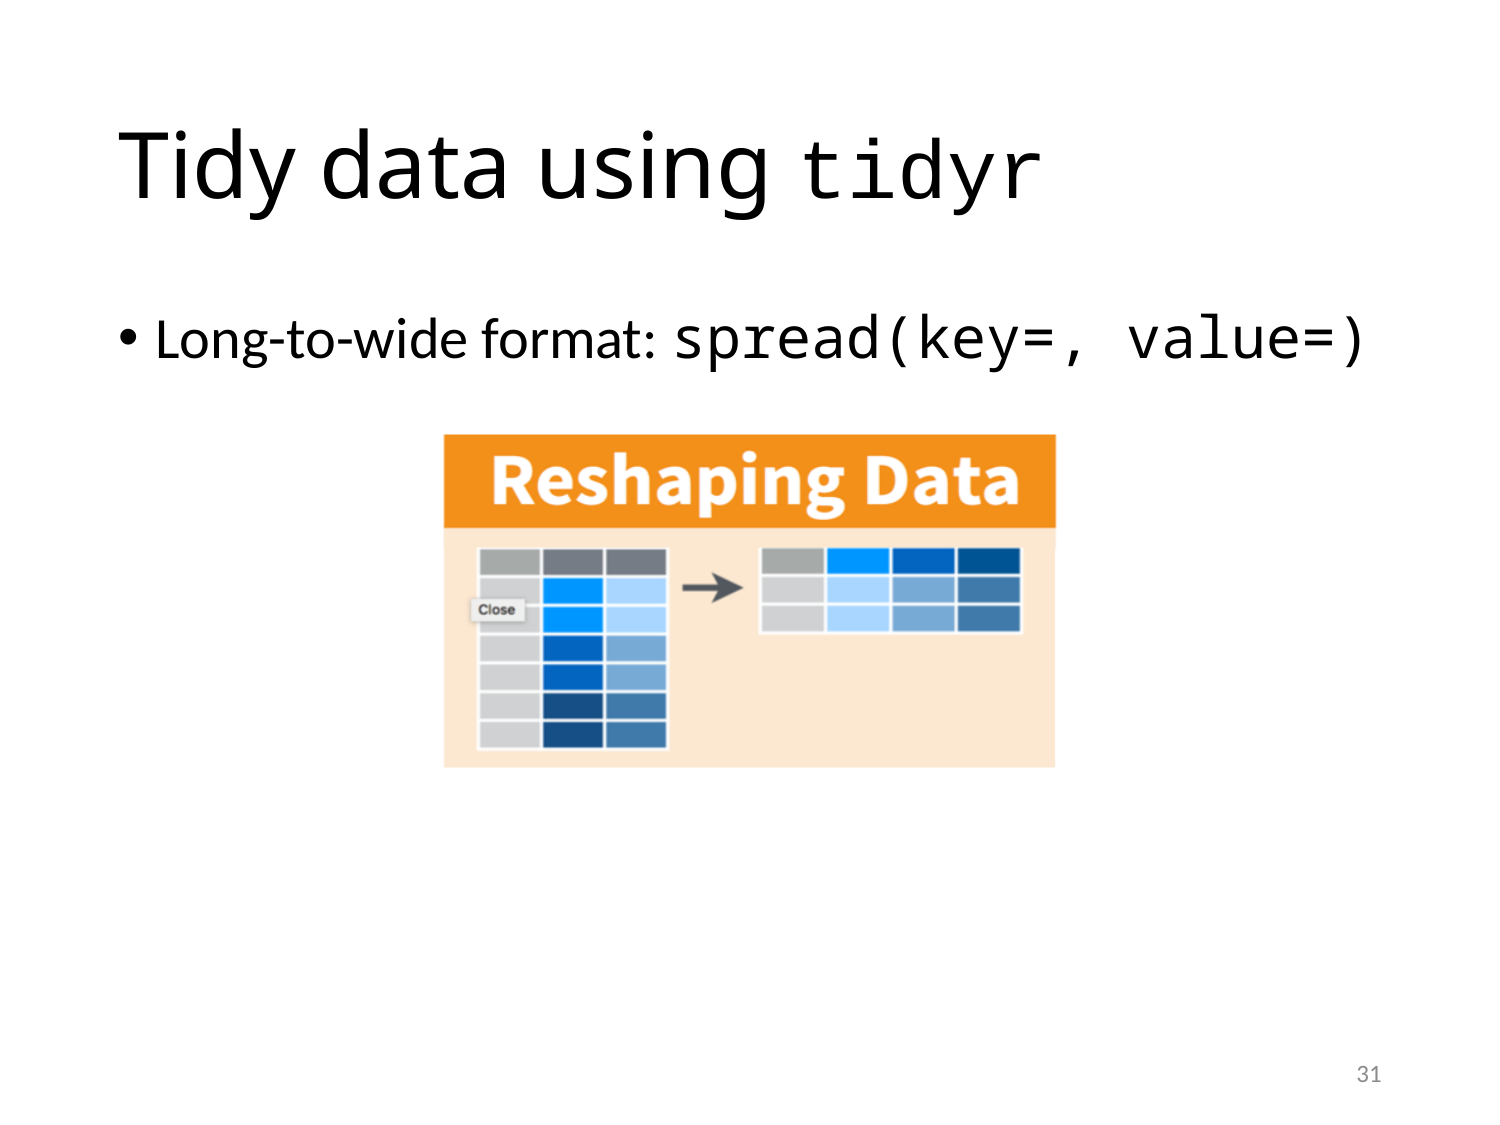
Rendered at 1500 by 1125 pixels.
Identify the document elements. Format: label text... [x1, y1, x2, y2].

list Long-to-wide format: spread(key=, value=) [103, 301, 1397, 1015]
title Tidy data using tidyr [103, 59, 1397, 278]
picture [436, 425, 1064, 776]
slide_number 31 [1059, 1042, 1397, 1103]
